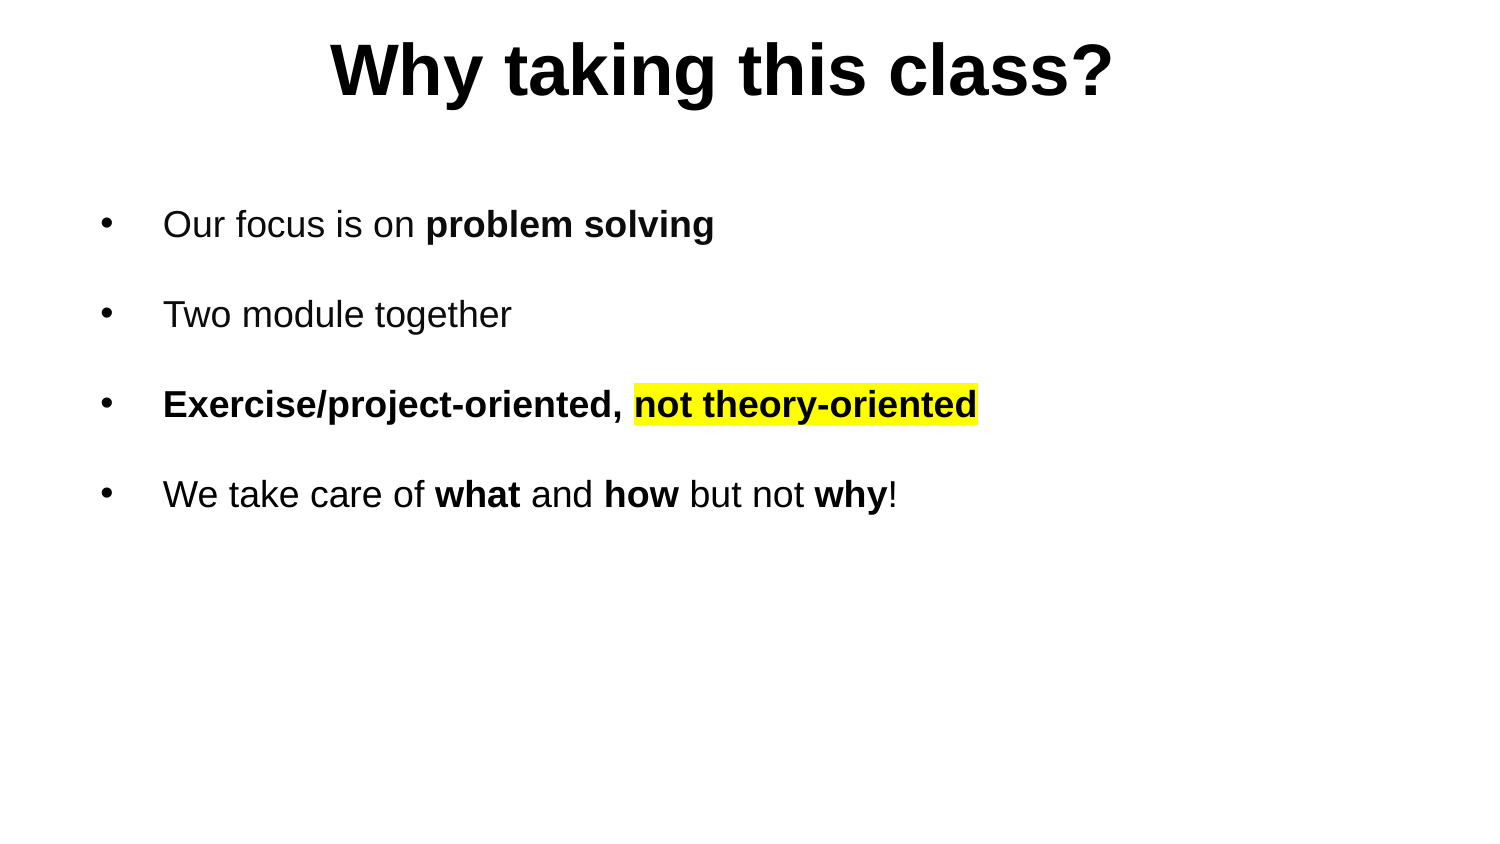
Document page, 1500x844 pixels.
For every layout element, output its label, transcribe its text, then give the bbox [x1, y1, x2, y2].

list Our focus is on problem solving Two module together Exercise/project-oriented, not theory-oriented We take care of what and how but not why! [87, 154, 1396, 630]
title Why taking this class? [146, 22, 1299, 154]
